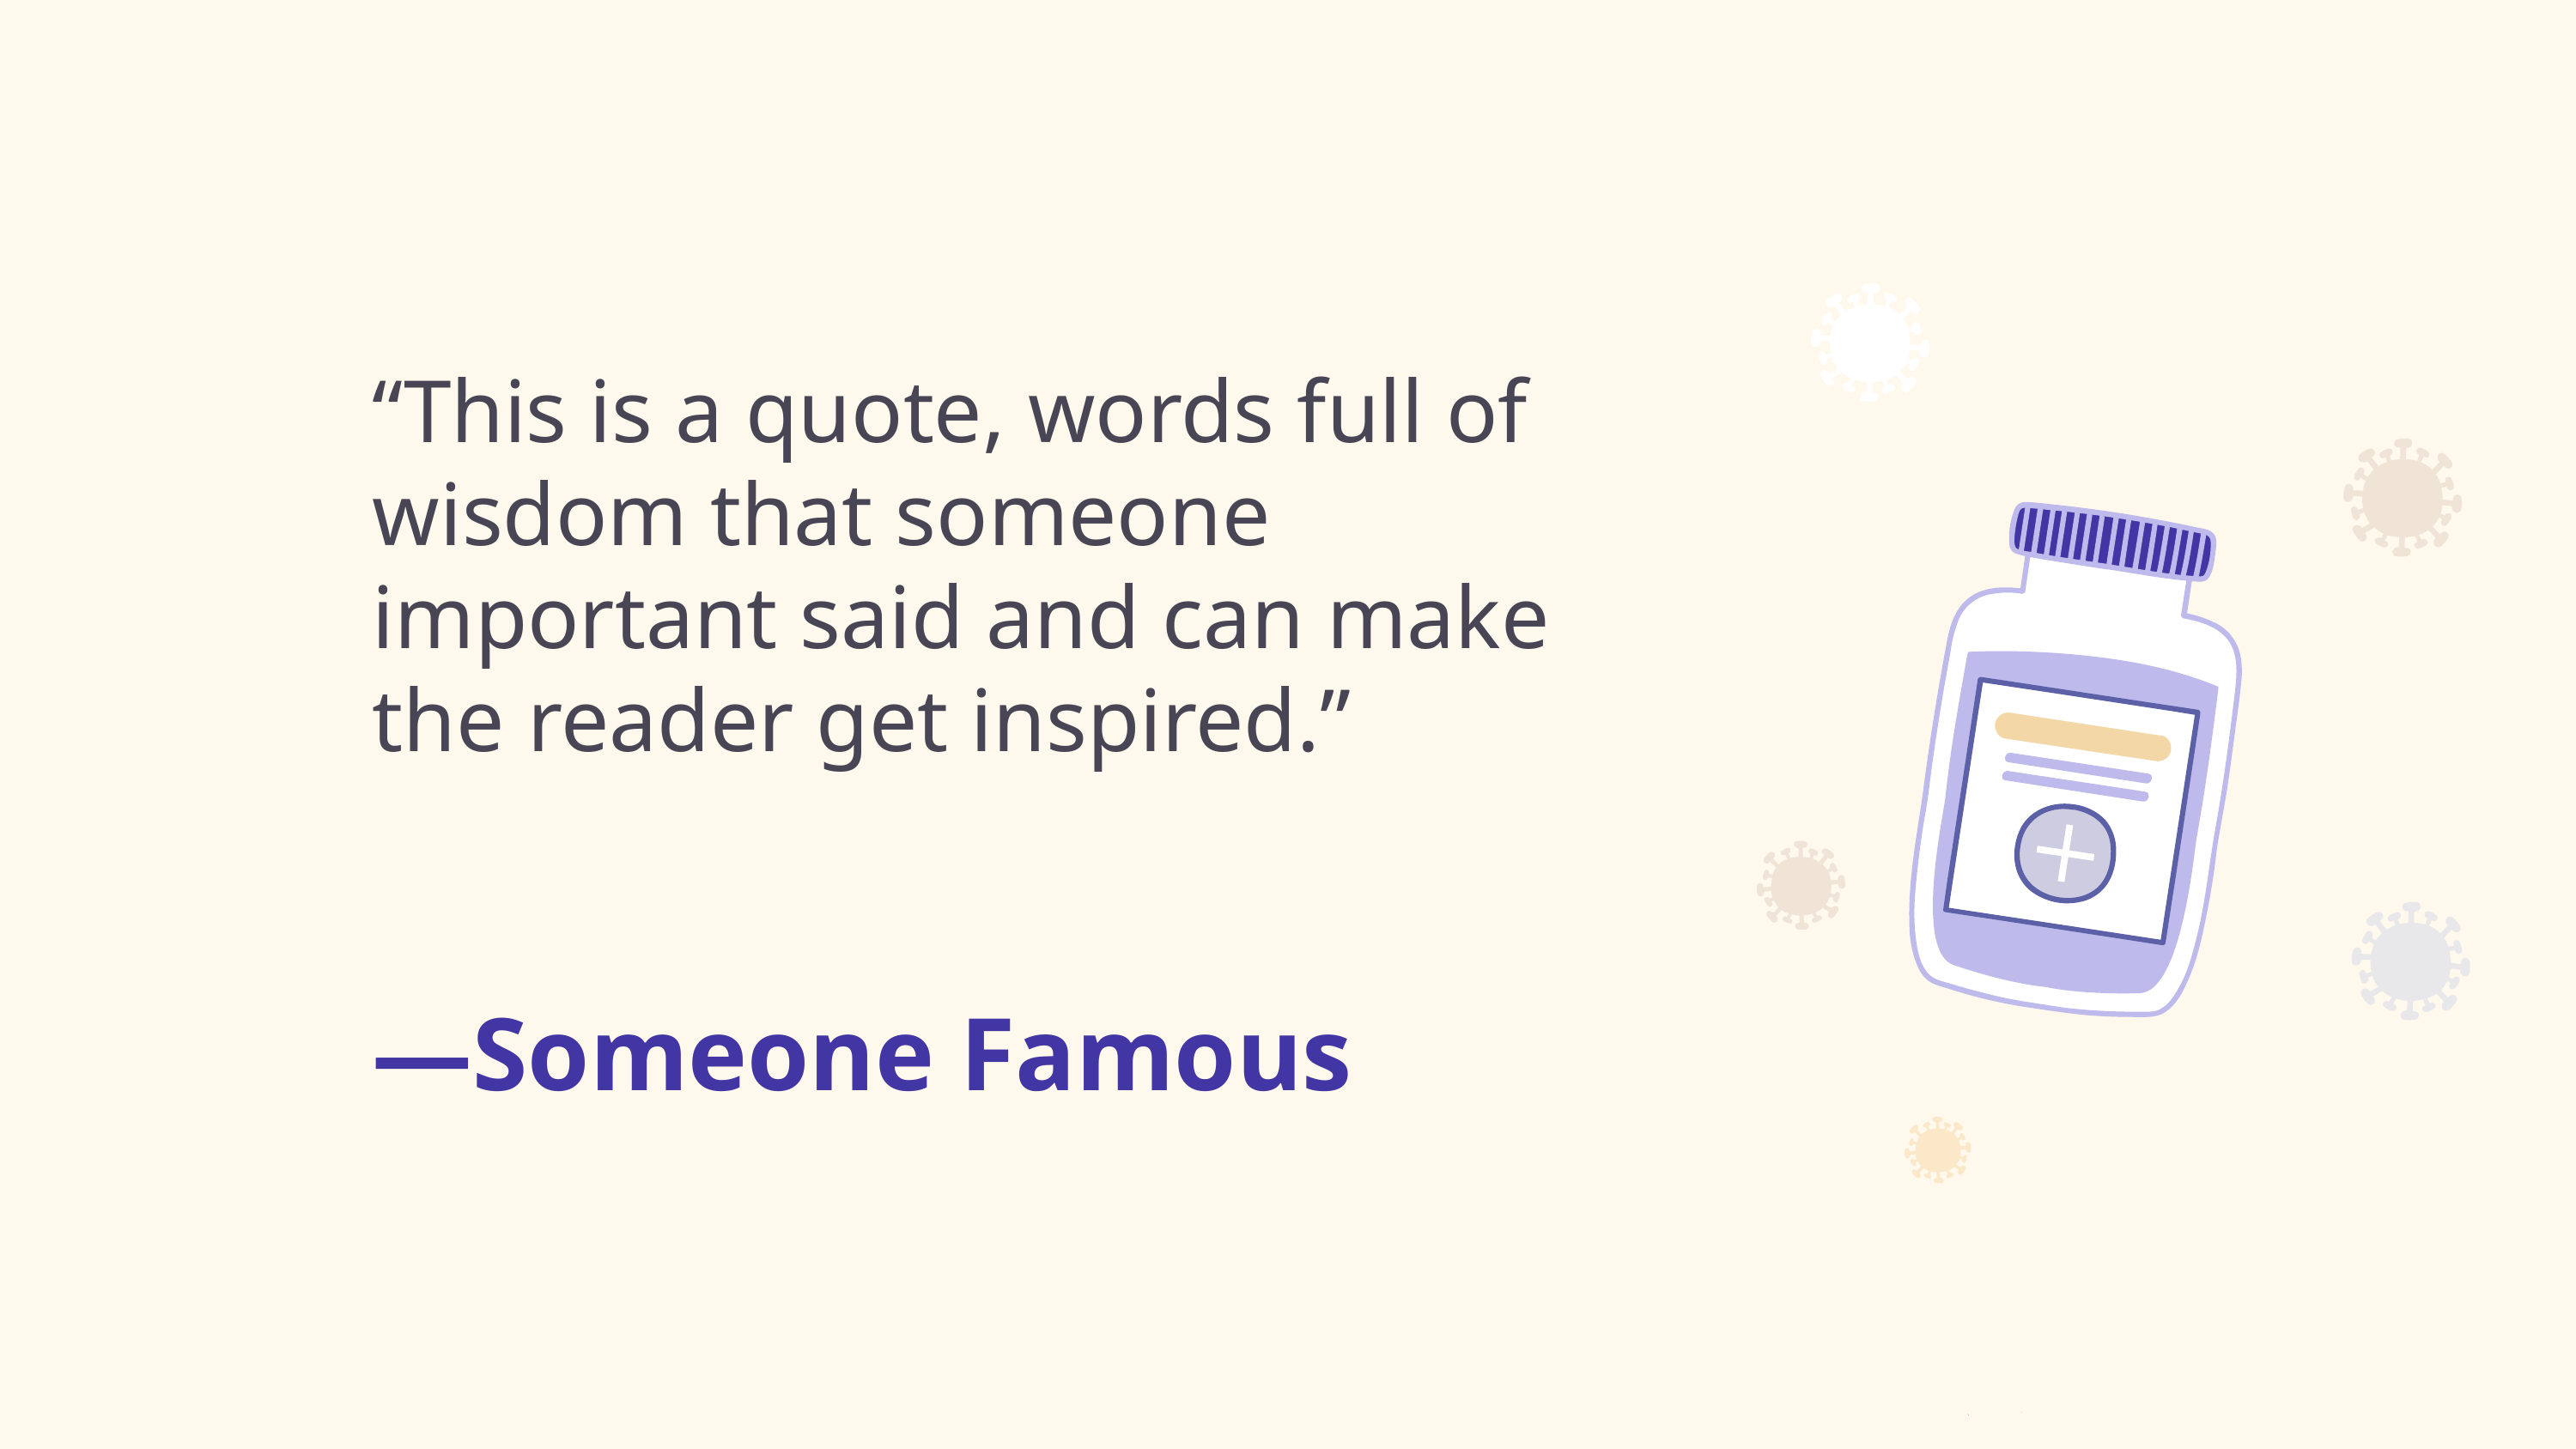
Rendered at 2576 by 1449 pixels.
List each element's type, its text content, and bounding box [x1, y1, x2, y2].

subtitle “This is a quote, words full of wisdom that someone important said and can make the reader get inspired.” [346, 330, 1597, 955]
title —Someone Famous [346, 964, 1396, 1100]
